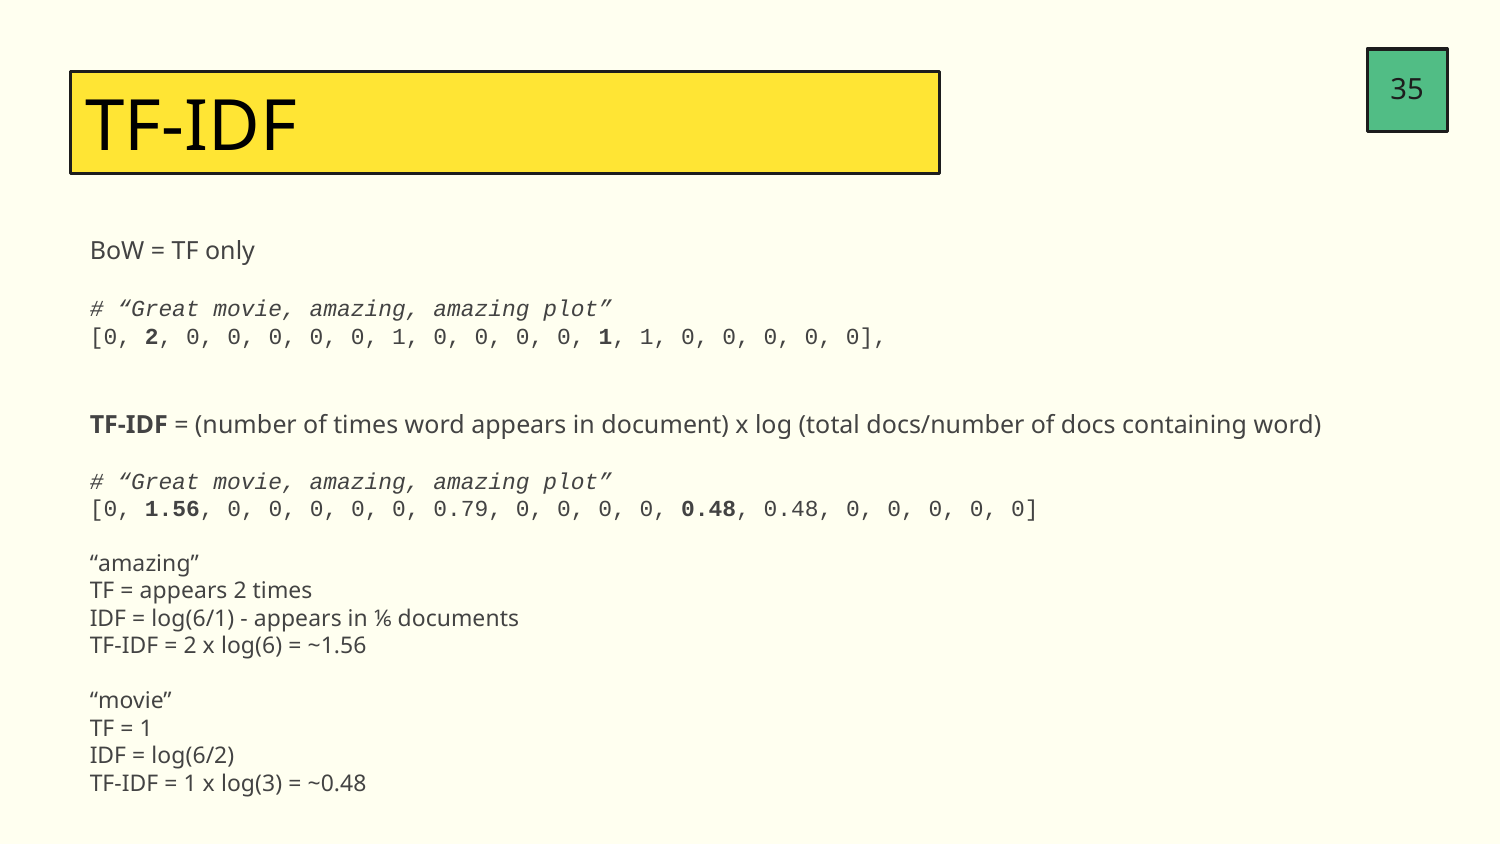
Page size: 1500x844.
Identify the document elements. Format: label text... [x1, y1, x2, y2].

text_box TF-IDF [70, 71, 940, 174]
slide_number 35 [1367, 49, 1448, 132]
text_box BoW = TF only # “Great movie, amazing, amazing plot” [0, 2, 0, 0, 0, 0, 0, 1, 0, 0, 0, 0, 1, 1, 0, 0, 0, 0, 0], TF-IDF = (number of times word appears in document) x log (total docs/number of docs containing word) # “Great movie, amazing, amazing plot” [0, 1.56, 0, 0, 0, 0, 0, 0.79, 0, 0, 0, 0, 0.48, 0.48, 0, 0, 0, 0, 0] “amazing” TF = appears 2 times IDF = log(6/1) - appears in ⅙ documents TF-IDF = 2 x log(6) = ~1.56 “movie” TF = 1 IDF = log(6/2) TF-IDF = 1 x log(3) = ~0.48 [74, 219, 1448, 455]
